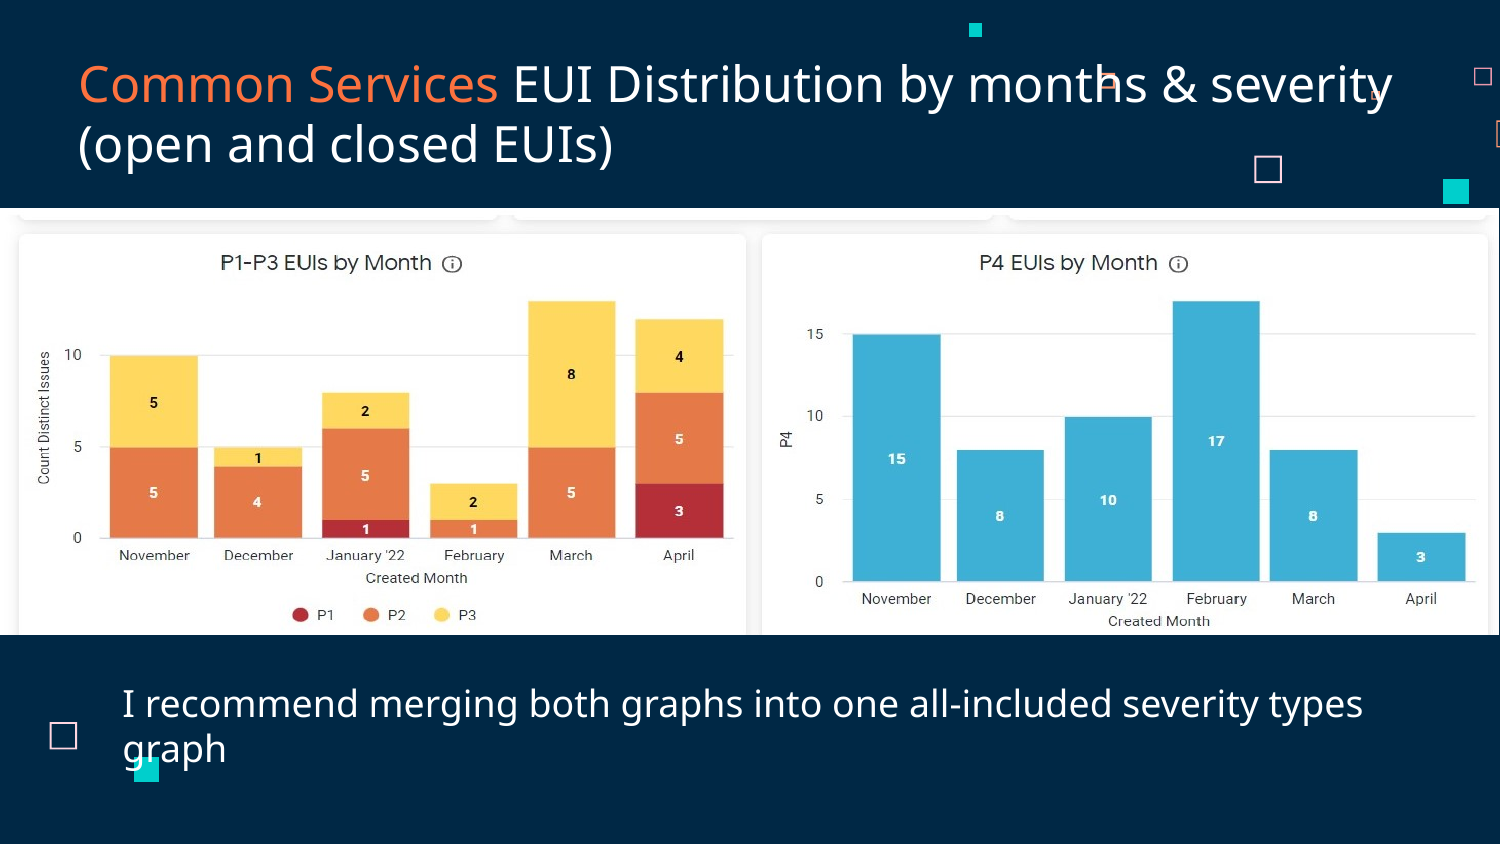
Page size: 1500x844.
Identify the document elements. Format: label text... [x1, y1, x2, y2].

text_box Common Services EUI Distribution by months & severity (open and closed EUIs) [64, 45, 1436, 180]
picture [0, 208, 1500, 635]
text_box I recommend merging both graphs into one all-included severity types graph [107, 672, 1454, 778]
